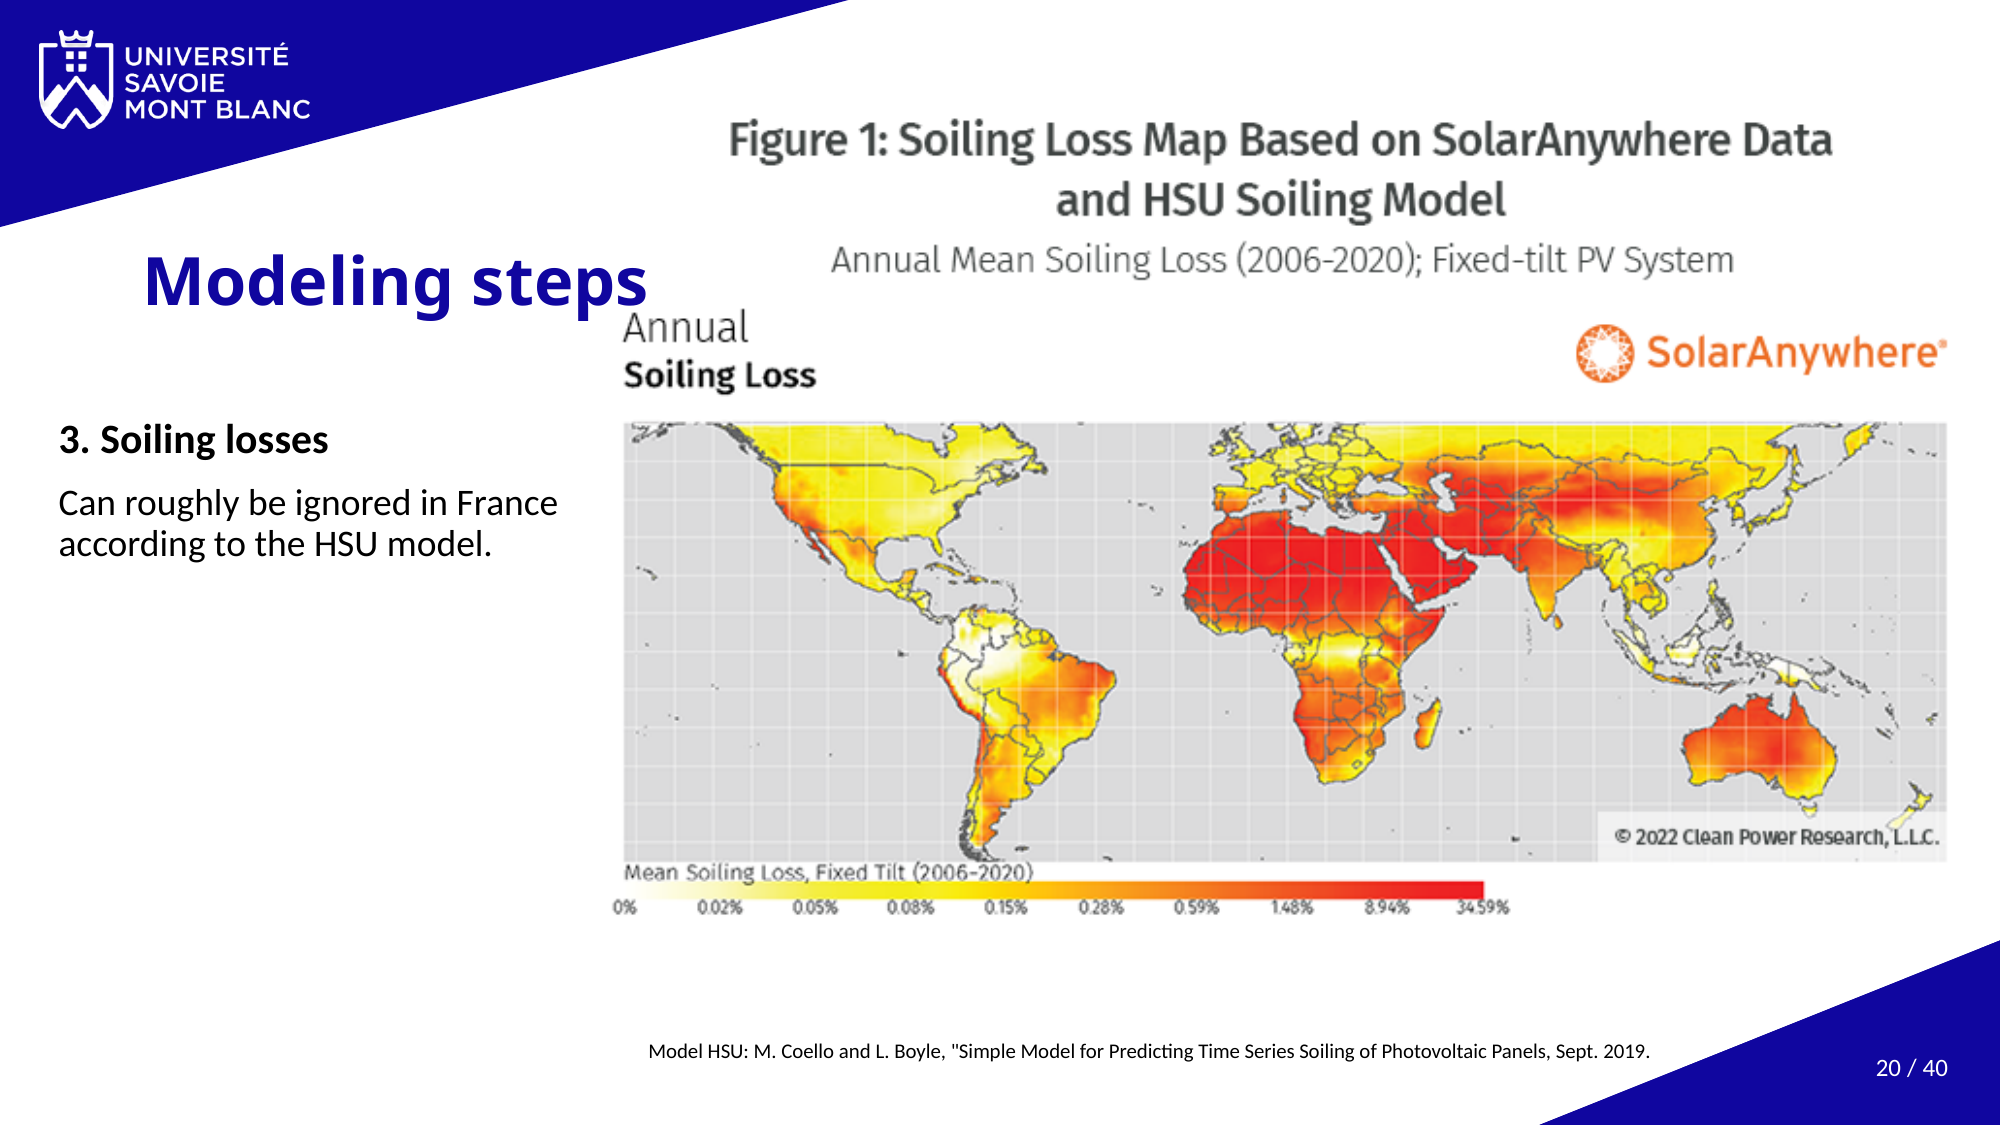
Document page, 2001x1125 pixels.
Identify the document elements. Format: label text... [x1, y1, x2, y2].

slide_number 20 / 40 [1769, 1037, 1964, 1097]
picture [603, 94, 1961, 948]
list 3. Soiling losses Can roughly be ignored in France according to the HSU model. [39, 409, 604, 1125]
text_box Model HSU: M. Coello and L. Boyle, "Simple Model for Predicting Time Series Soiling of Photovoltaic Panels, Sept. 2019. [633, 1030, 1828, 1071]
text_box [1539, 939, 2000, 1125]
title Modeling steps [127, 250, 603, 318]
picture [39, 30, 310, 129]
